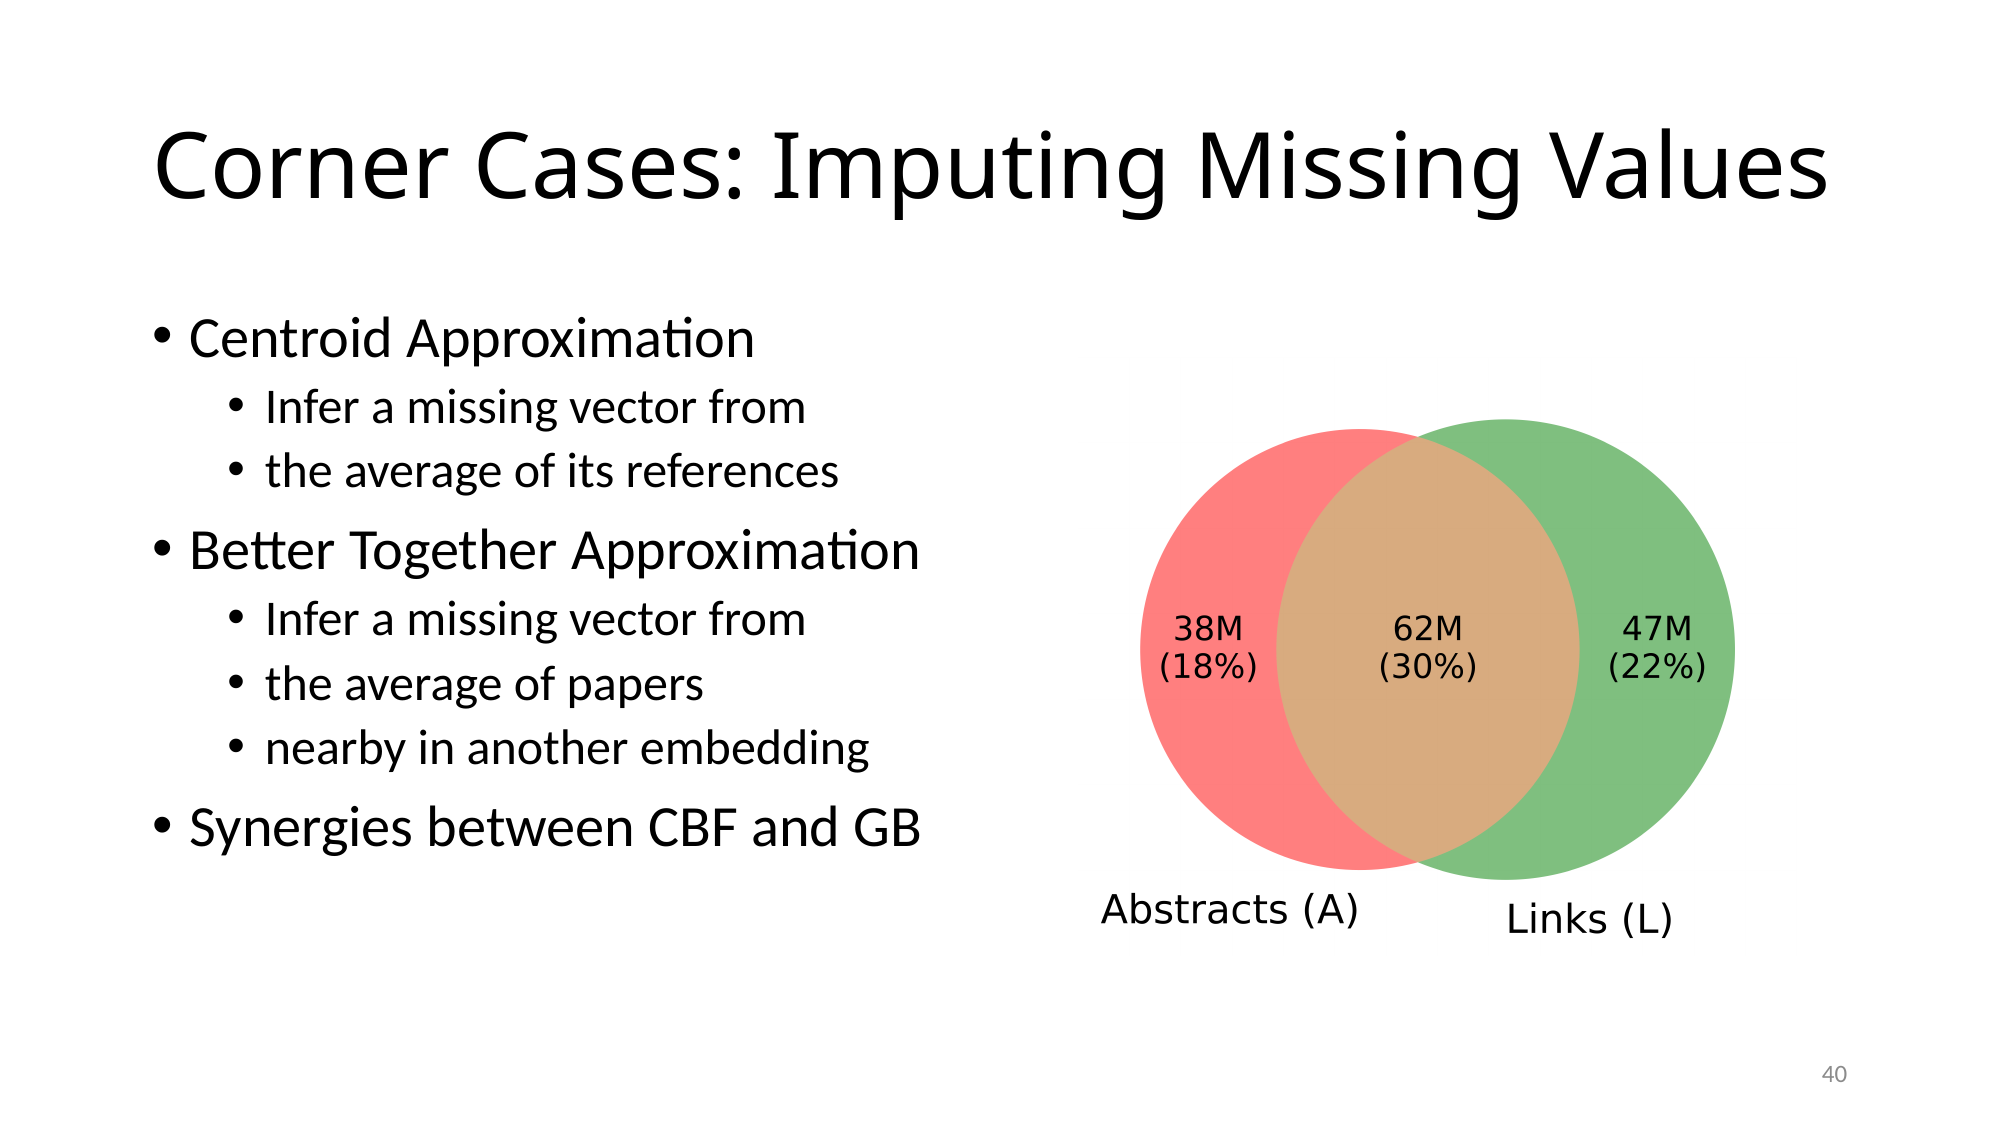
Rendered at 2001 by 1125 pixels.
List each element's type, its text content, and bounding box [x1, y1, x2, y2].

list Centroid Approximation Infer a missing vector from the average of its references Better Together Approximation Infer a missing vector from the average of papers nearby in another embedding Synergies between CBF and GB [137, 299, 988, 1014]
slide_number 40 [1412, 1042, 1863, 1103]
title Corner Cases: Imputing Missing Values [137, 59, 1863, 278]
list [1078, 357, 1797, 956]
